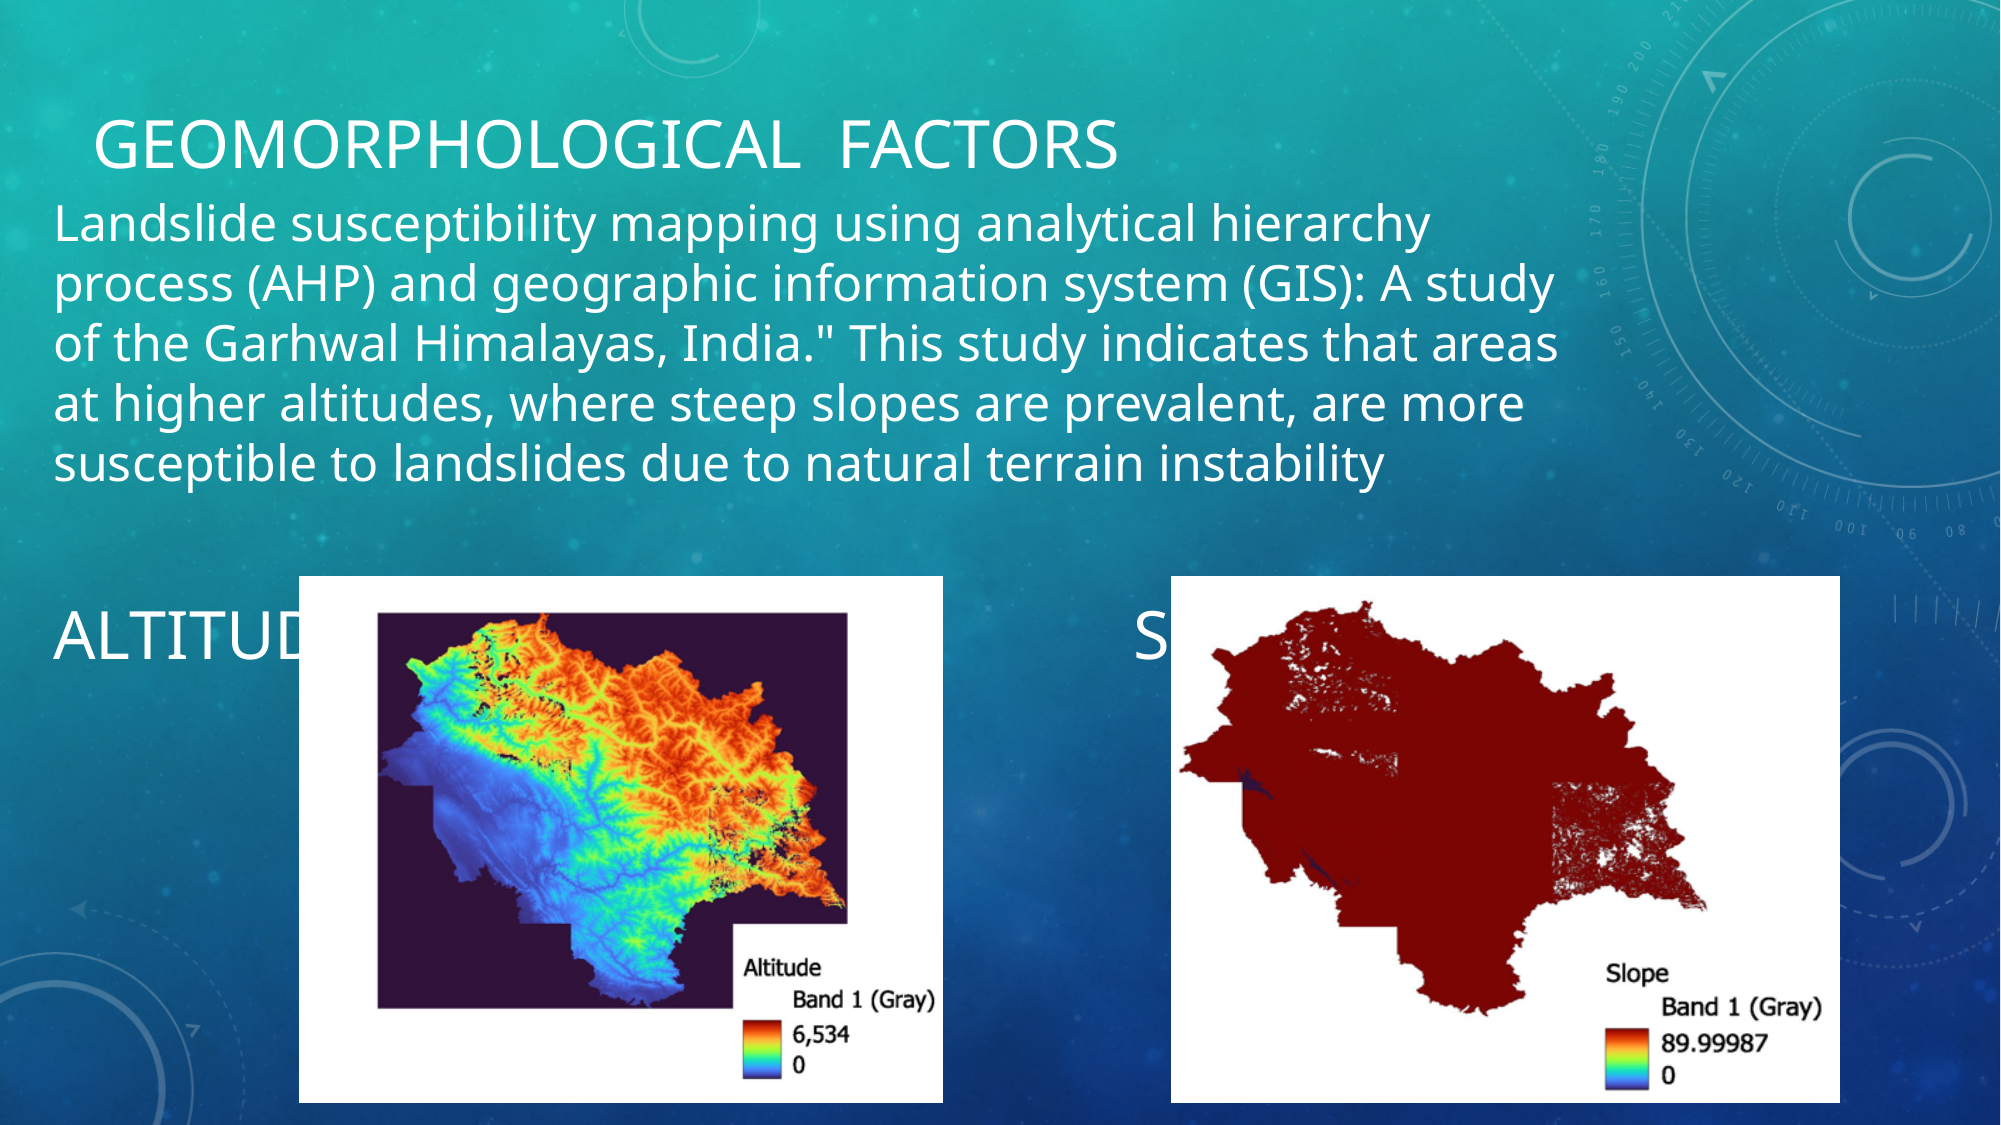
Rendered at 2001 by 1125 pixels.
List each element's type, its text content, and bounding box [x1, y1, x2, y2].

title GEOMORPHOLOGICAL FACTORS [1600, 22, 1740, 262]
picture [0, 0, 2001, 1125]
list Landslide susceptibility mapping using analytical hierarchy process (AHP) and geographic information system (GIS): A study of the Garhwal Himalayas, India." This study indicates that areas at higher altitudes, where steep slopes are prevalent, are more susceptible to landslides due to natural terrain instability ALTITUDE SLOPE [38, 0, 1600, 876]
